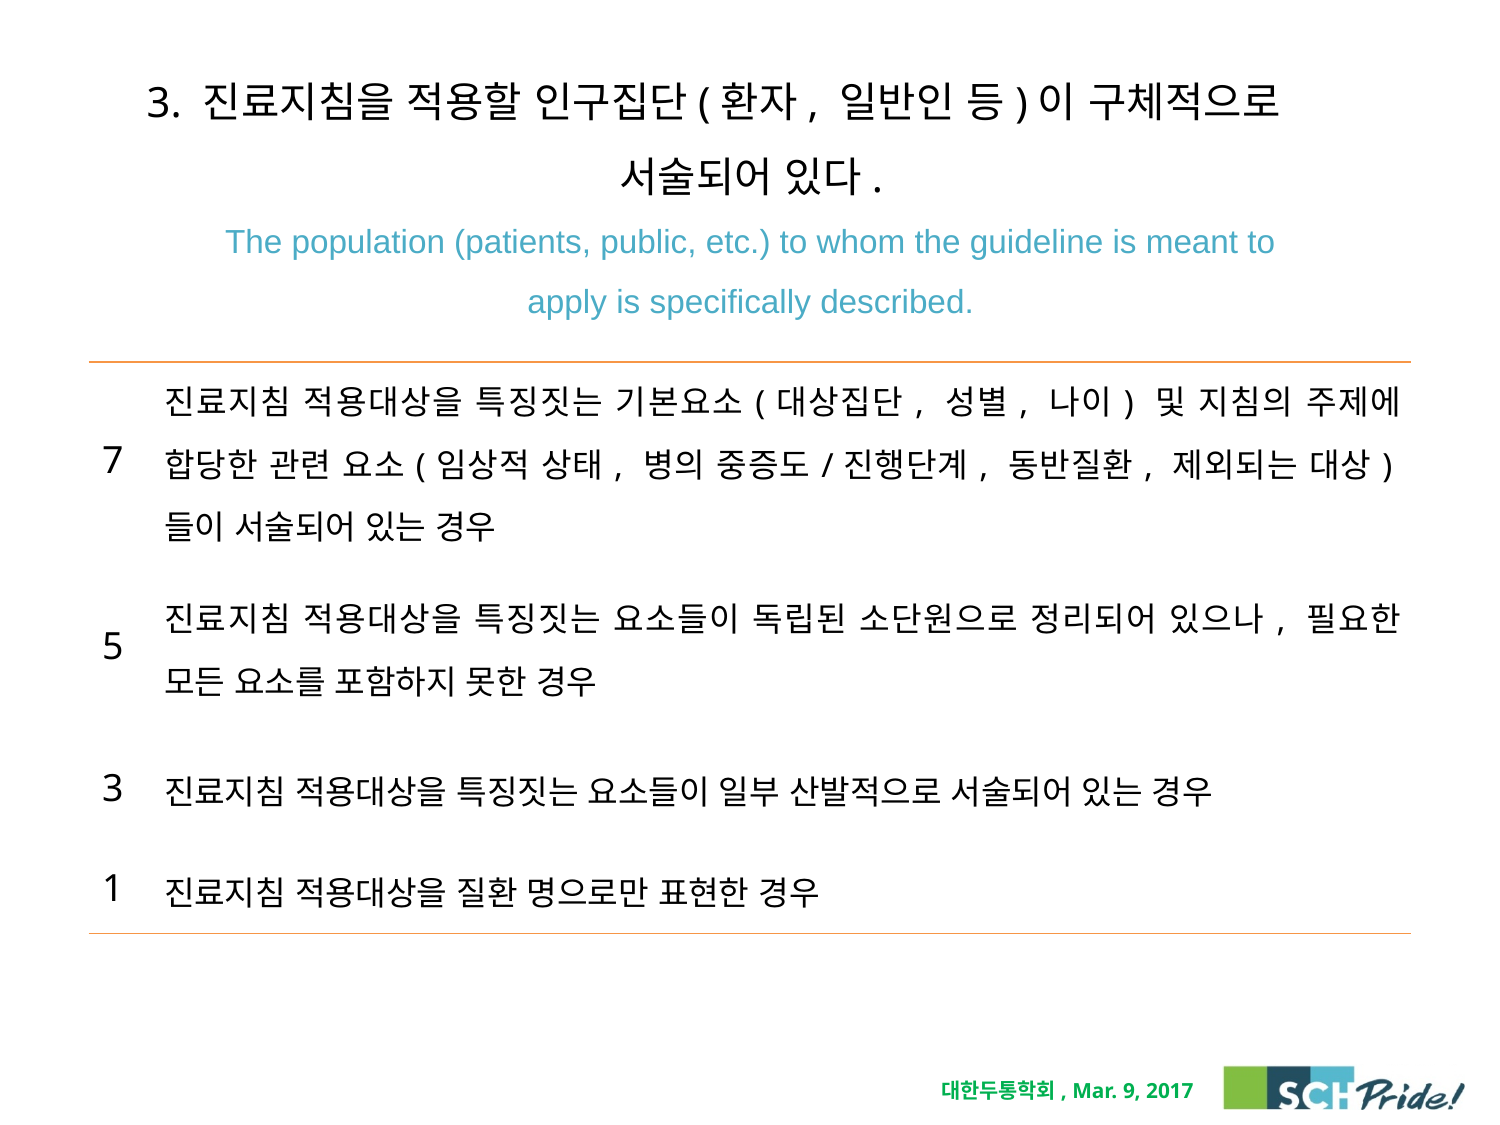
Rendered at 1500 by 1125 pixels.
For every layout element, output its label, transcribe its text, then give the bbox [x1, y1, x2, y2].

picture [1222, 1064, 1465, 1110]
table_header 진료지침 적용대상을 특징짓는 기본요소(대상집단, 성별, 나이) 및 지침의 주제에 합당한 관련 요소(임상적 상태, 병의 중증도/진행단계, 동반질환, 제외되는 대상)들이 서술되어 있는 경우 [154, 363, 1411, 550]
table_cell 1 [89, 833, 154, 933]
table_cell 진료지침 적용대상을 질환 명으로만 표현한 경우 [154, 833, 1411, 933]
table_header 7 [89, 363, 154, 550]
table_cell 진료지침 적용대상을 특징짓는 요소들이 일부 산발적으로 서술되어 있는 경우 [154, 733, 1411, 833]
table_cell 3 [89, 733, 154, 833]
title 3. 진료지침을 적용할 인구집단(환자, 일반인 등)이 구체적으로 서술되어 있다. The population (patients, public, etc.) to whom the guideline is meant to apply is specifically described. [98, 91, 1329, 279]
table_cell 5 [89, 550, 154, 733]
table_cell 진료지침 적용대상을 특징짓는 요소들이 독립된 소단원으로 정리되어 있으나, 필요한 모든 요소를 포함하지 못한 경우 [154, 550, 1411, 733]
